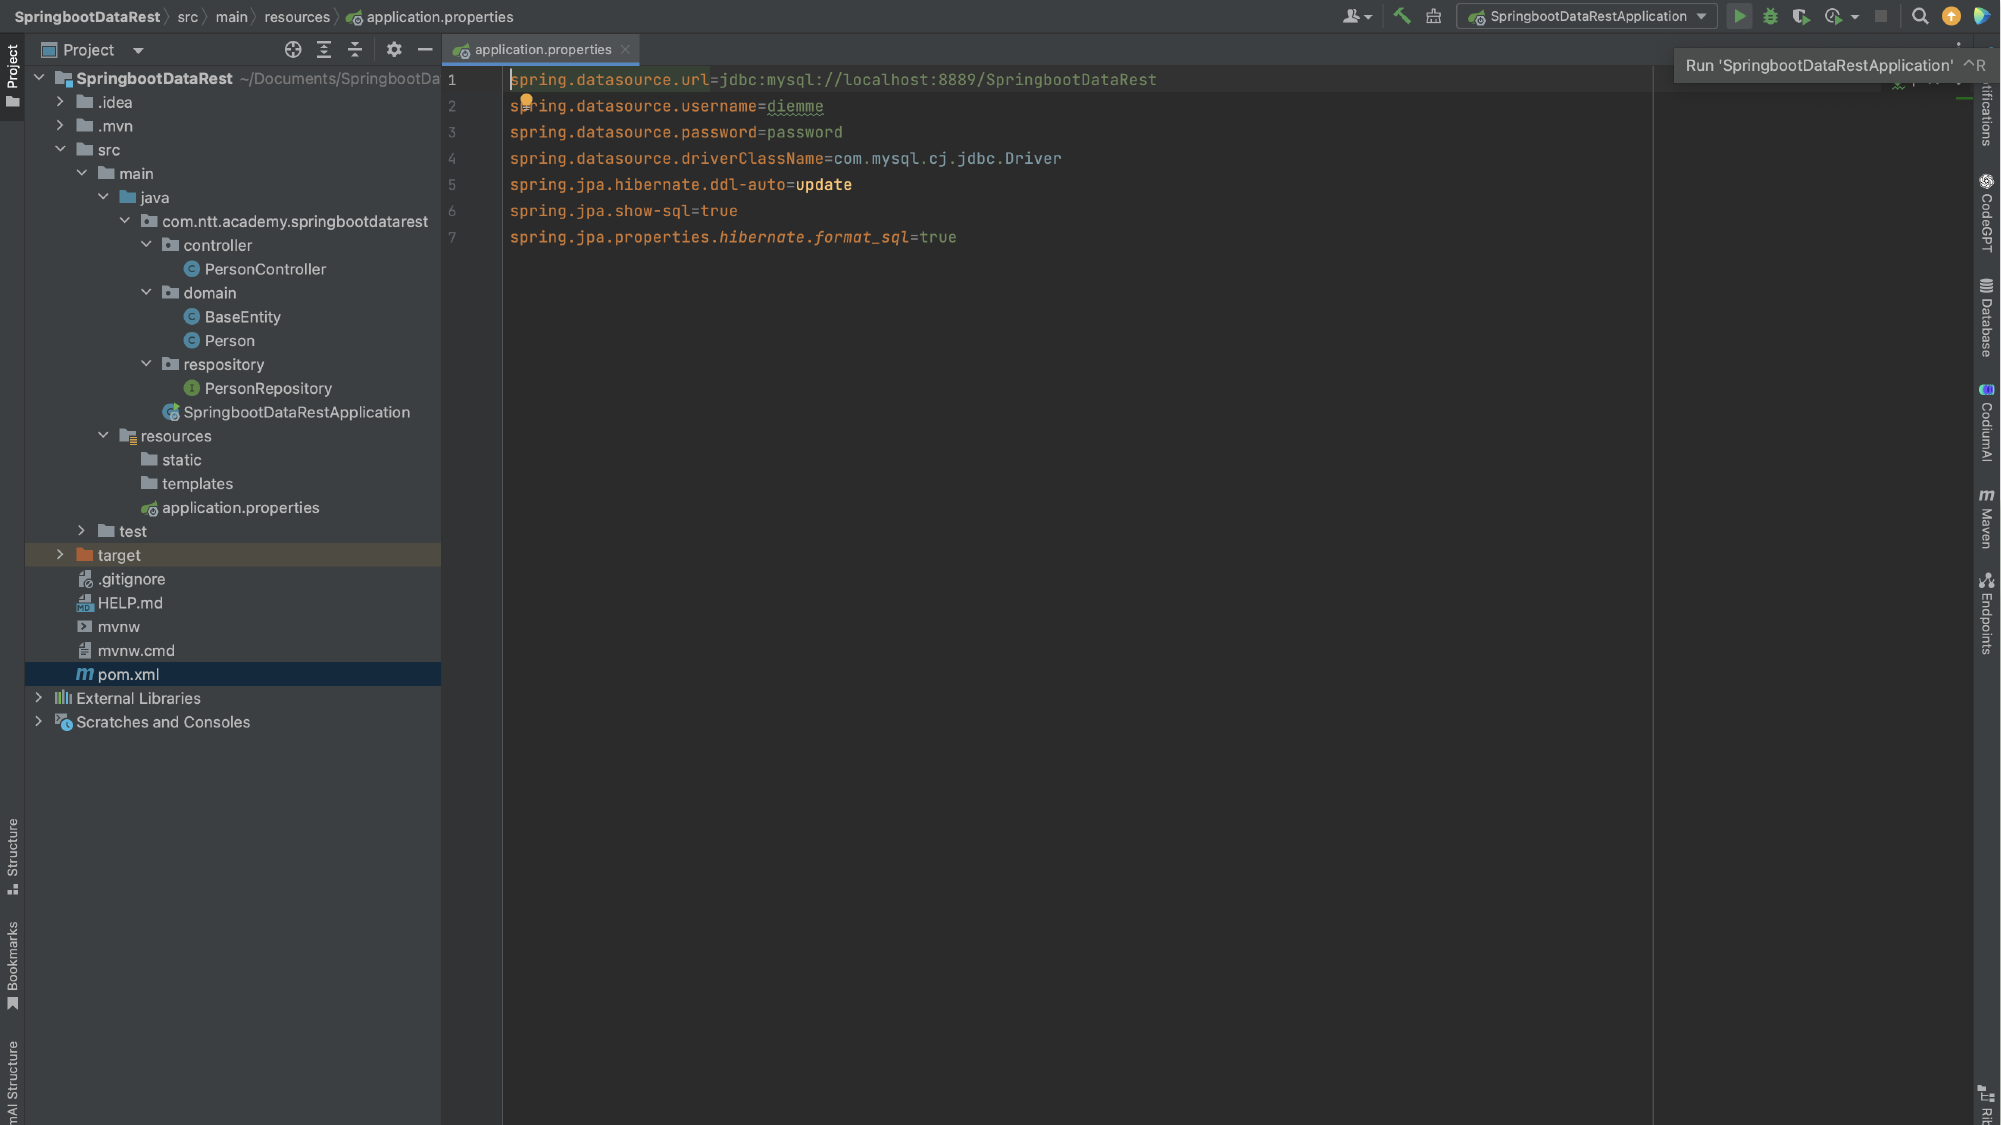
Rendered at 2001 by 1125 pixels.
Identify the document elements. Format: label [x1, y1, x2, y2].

list [0, 0, 2000, 1125]
